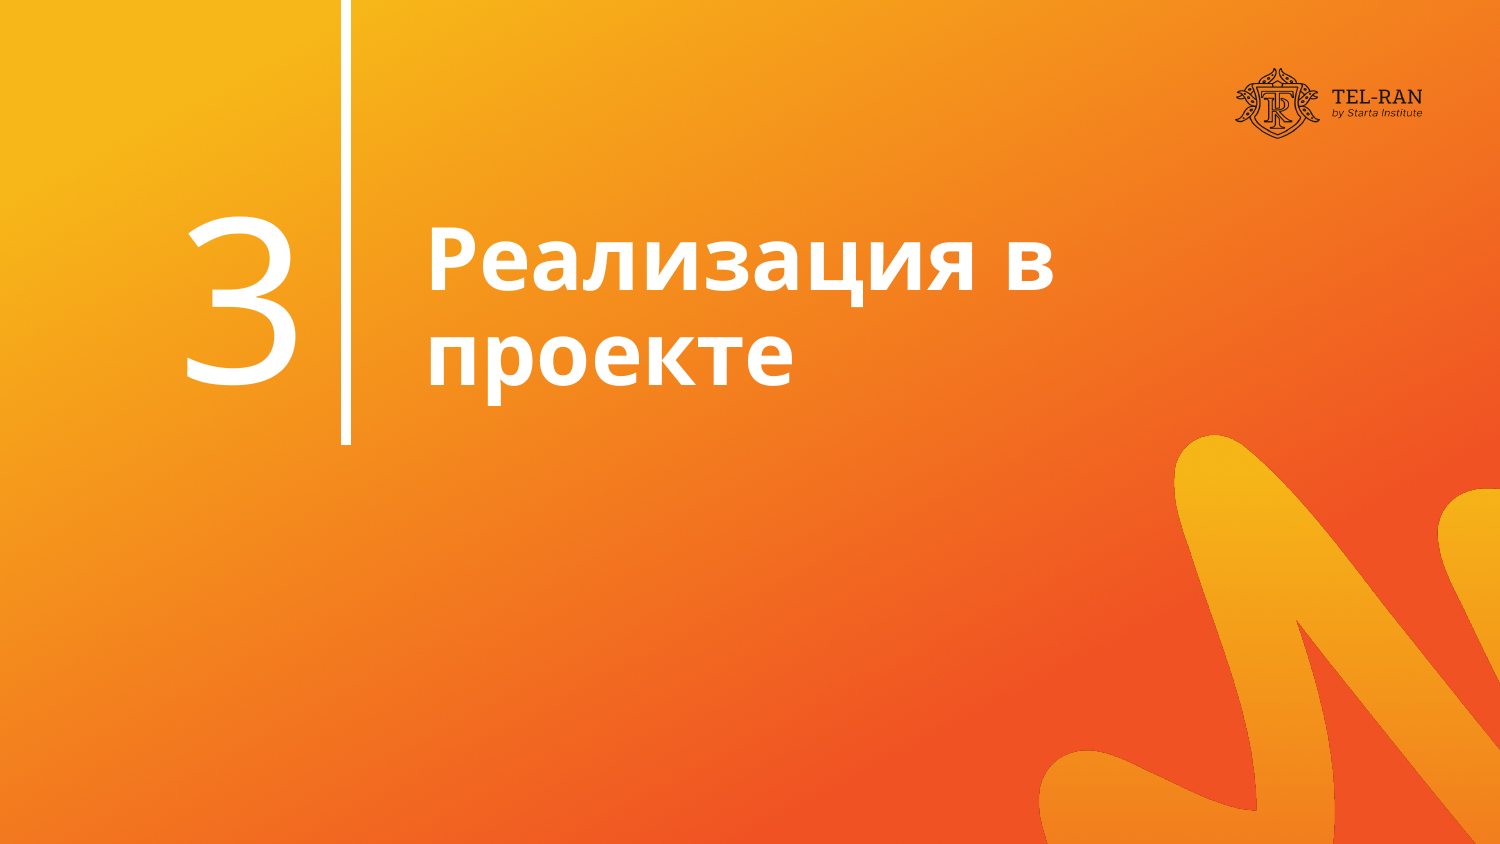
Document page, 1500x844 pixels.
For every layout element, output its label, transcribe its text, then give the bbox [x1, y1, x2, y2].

picture [0, 0, 1500, 844]
subtitle Реализация в проекте [409, 200, 1415, 720]
title 3 [21, 138, 324, 445]
